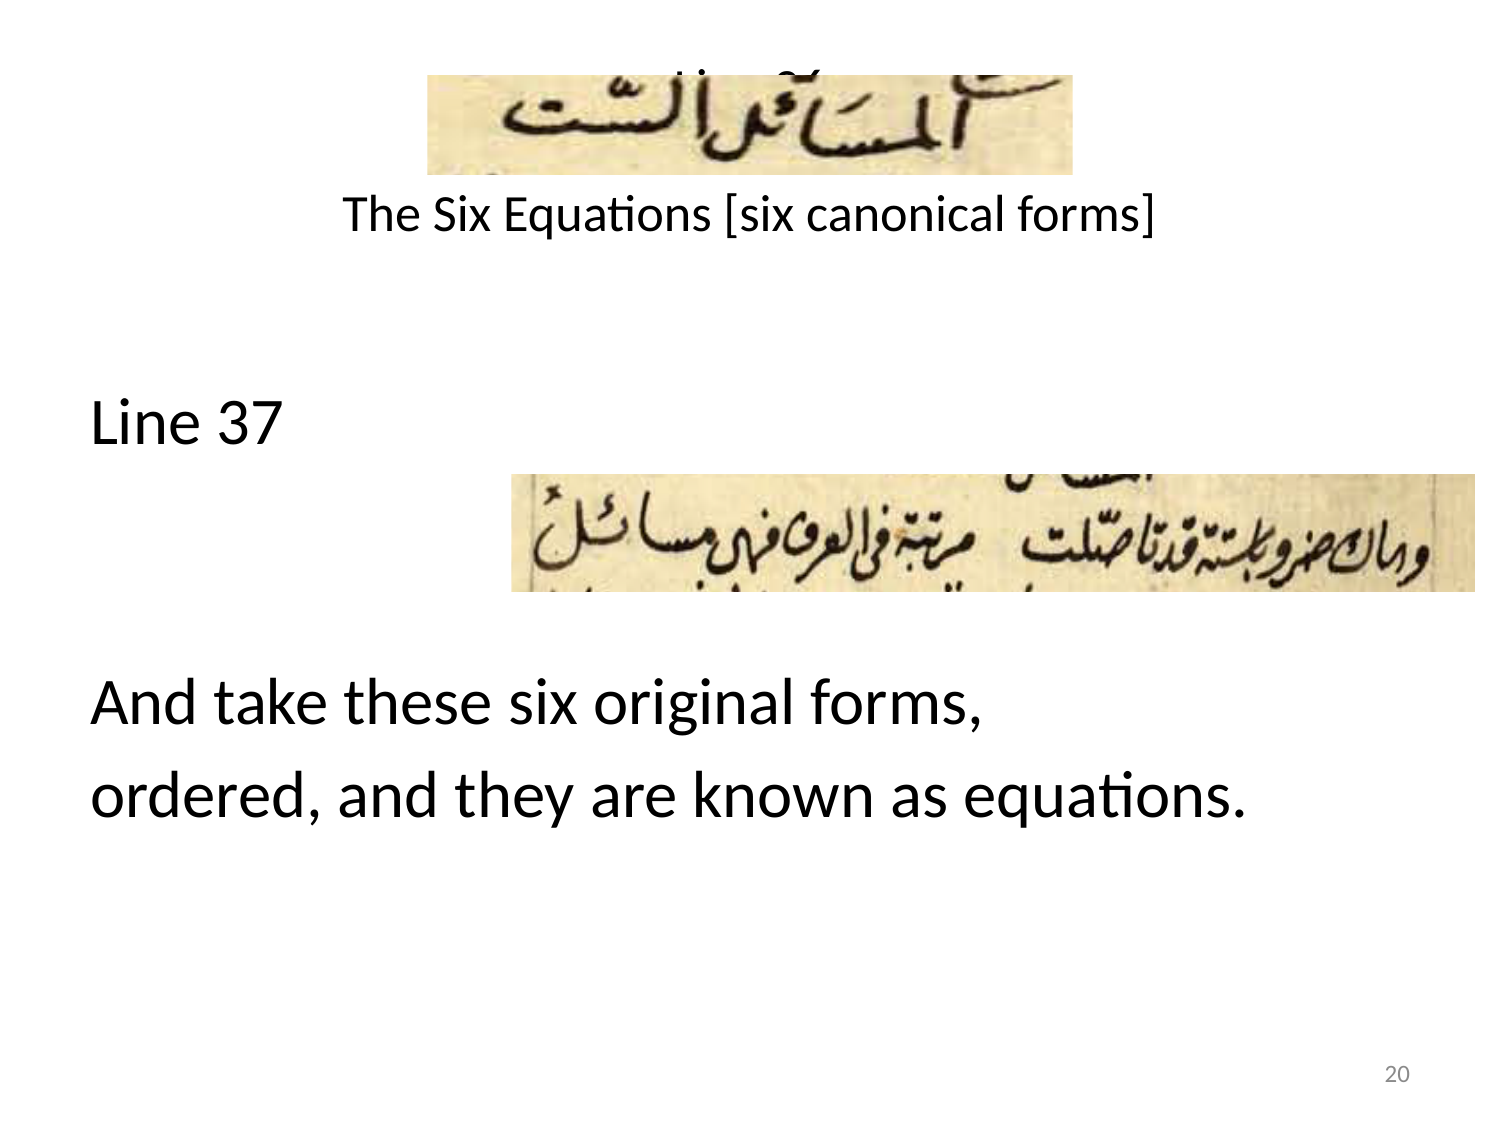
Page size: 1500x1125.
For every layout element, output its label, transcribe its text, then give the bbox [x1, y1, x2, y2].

picture [511, 474, 1476, 592]
picture [427, 74, 1073, 176]
list Line 37 And take these six original forms, ordered, and they are known as equations. [75, 370, 1425, 1113]
slide_number 20 [1074, 1042, 1425, 1103]
title Line 36 The Six Equations [six canonical forms] [75, 45, 1425, 313]
